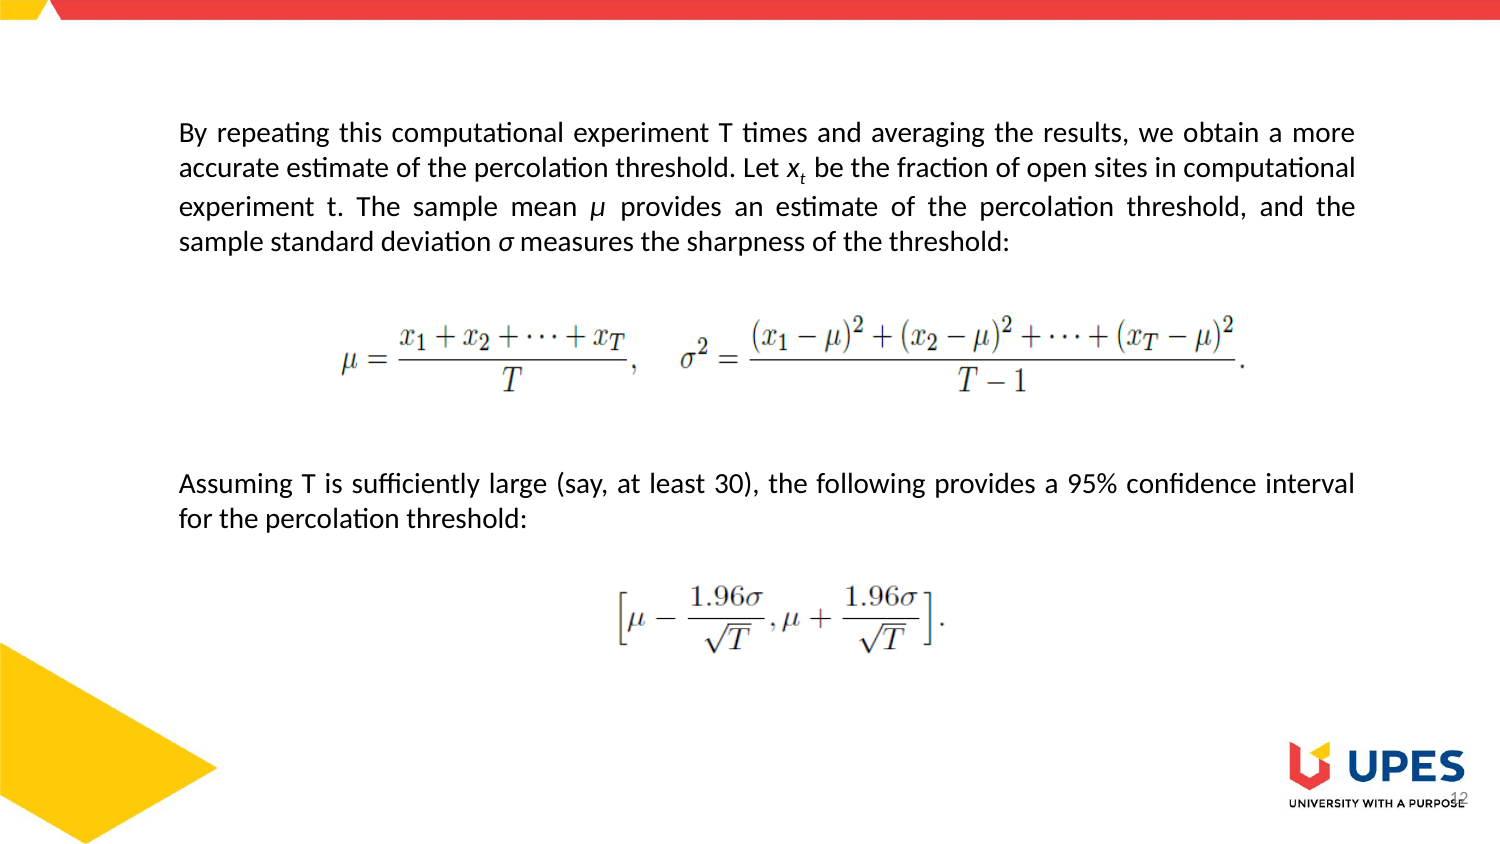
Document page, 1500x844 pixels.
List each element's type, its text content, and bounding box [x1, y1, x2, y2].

text_box Assuming T is sufficiently large (say, at least 30), the following provides a 95% confidence interval for the percolation threshold: [164, 456, 1372, 542]
picture [0, 0, 1500, 844]
text_box By repeating this computational experiment T times and averaging the results, we obtain a more accurate estimate of the percolation threshold. Let xt be the fraction of open sites in computational experiment t. The sample mean μ provides an estimate of the percolation threshold, and the sample standard deviation σ measures the sharpness of the threshold: [164, 105, 1372, 265]
slide_number 12 [1389, 764, 1480, 830]
